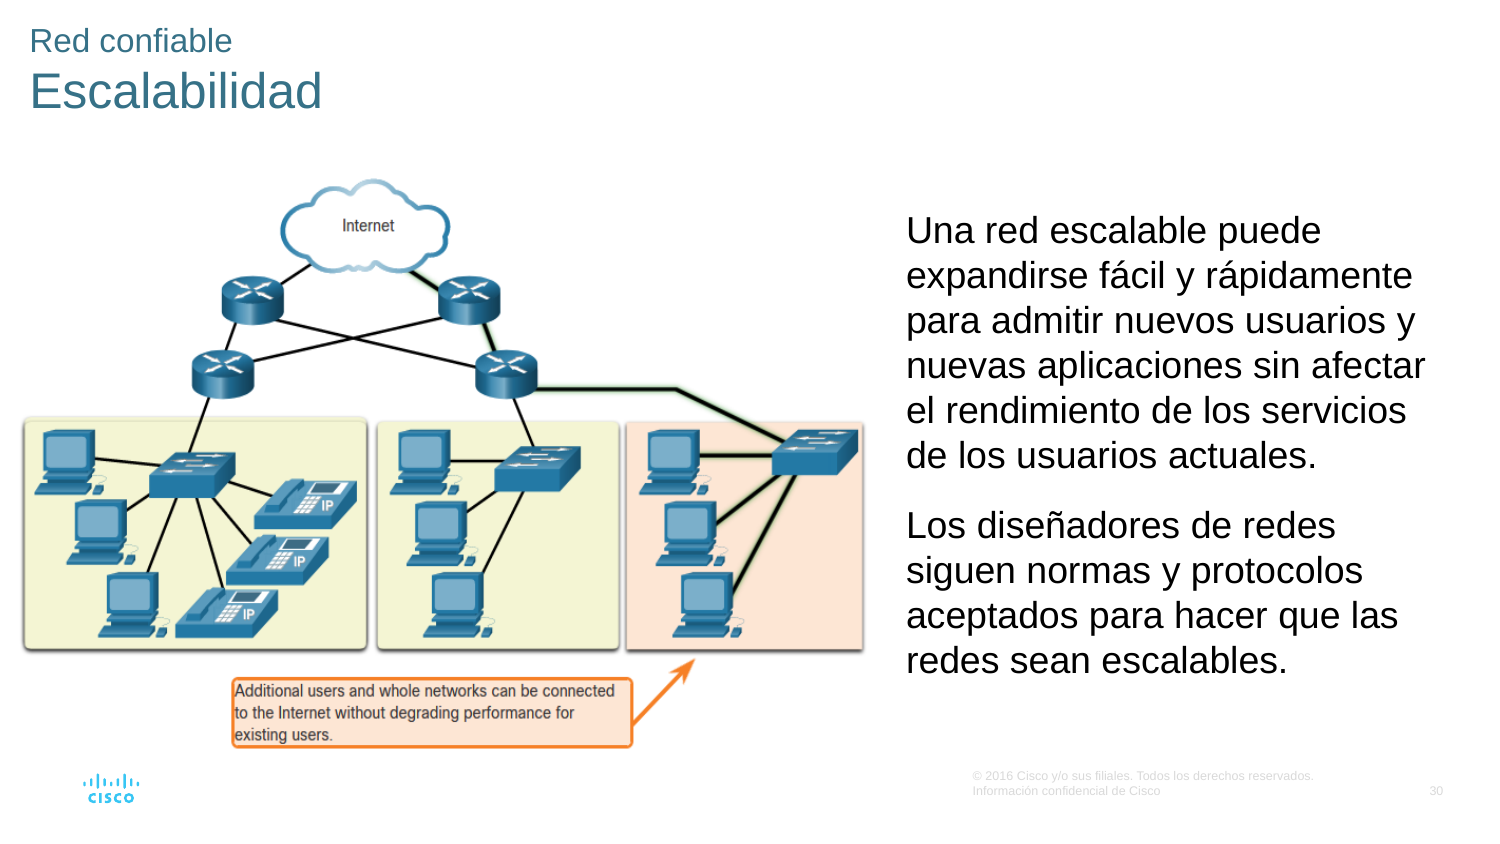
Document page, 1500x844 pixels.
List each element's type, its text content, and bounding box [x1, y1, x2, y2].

title Red confiable Escalabilidad [14, 6, 1500, 131]
picture [14, 161, 874, 759]
list Una red escalable puede expandirse fácil y rápidamente para admitir nuevos usuarios y nuevas aplicaciones sin afectar el rendimiento de los servicios de los usuarios actuales. Los diseñadores de redes siguen normas y protocolos aceptados para hacer que las redes sean escalables. [891, 128, 1471, 684]
